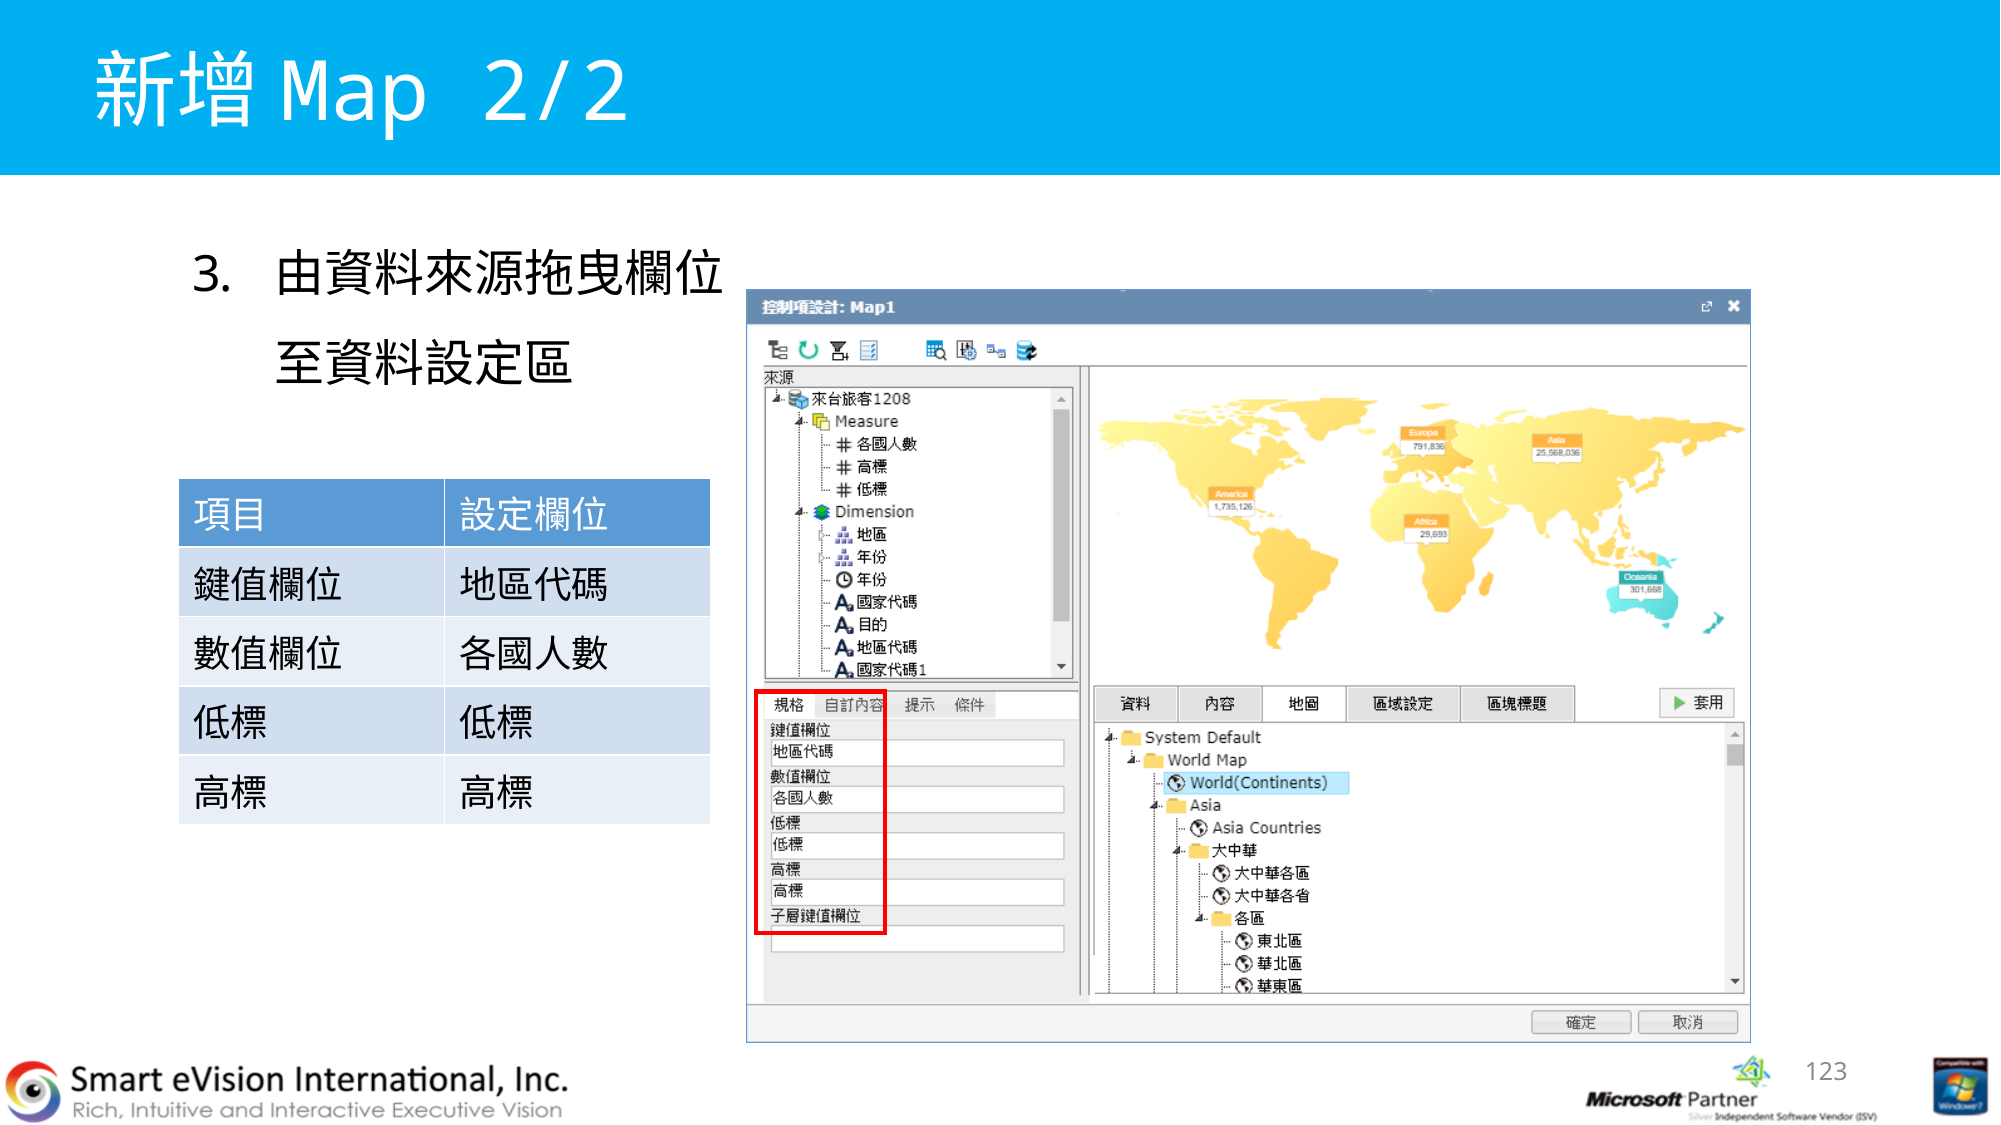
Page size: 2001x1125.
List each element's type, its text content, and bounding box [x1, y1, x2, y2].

table_header 設定欄位 [445, 479, 710, 546]
picture [746, 289, 1751, 1043]
table_cell 地區代碼 [445, 548, 710, 616]
table_cell 低標 [445, 687, 710, 754]
table_cell 低標 [179, 687, 444, 754]
table_header 項目 [179, 479, 444, 546]
table_cell 鍵值欄位 [179, 548, 444, 616]
table_cell 高標 [179, 756, 444, 824]
table_cell 高標 [445, 756, 710, 824]
table_cell 數值欄位 [179, 617, 444, 685]
text_box 由資料來源拖曳欄位至資料設定區 [177, 204, 747, 1025]
title 新增Map 2/2 [78, 29, 1843, 145]
table_cell 各國人數 [445, 617, 710, 685]
slide_number 123 [1325, 1042, 1863, 1103]
